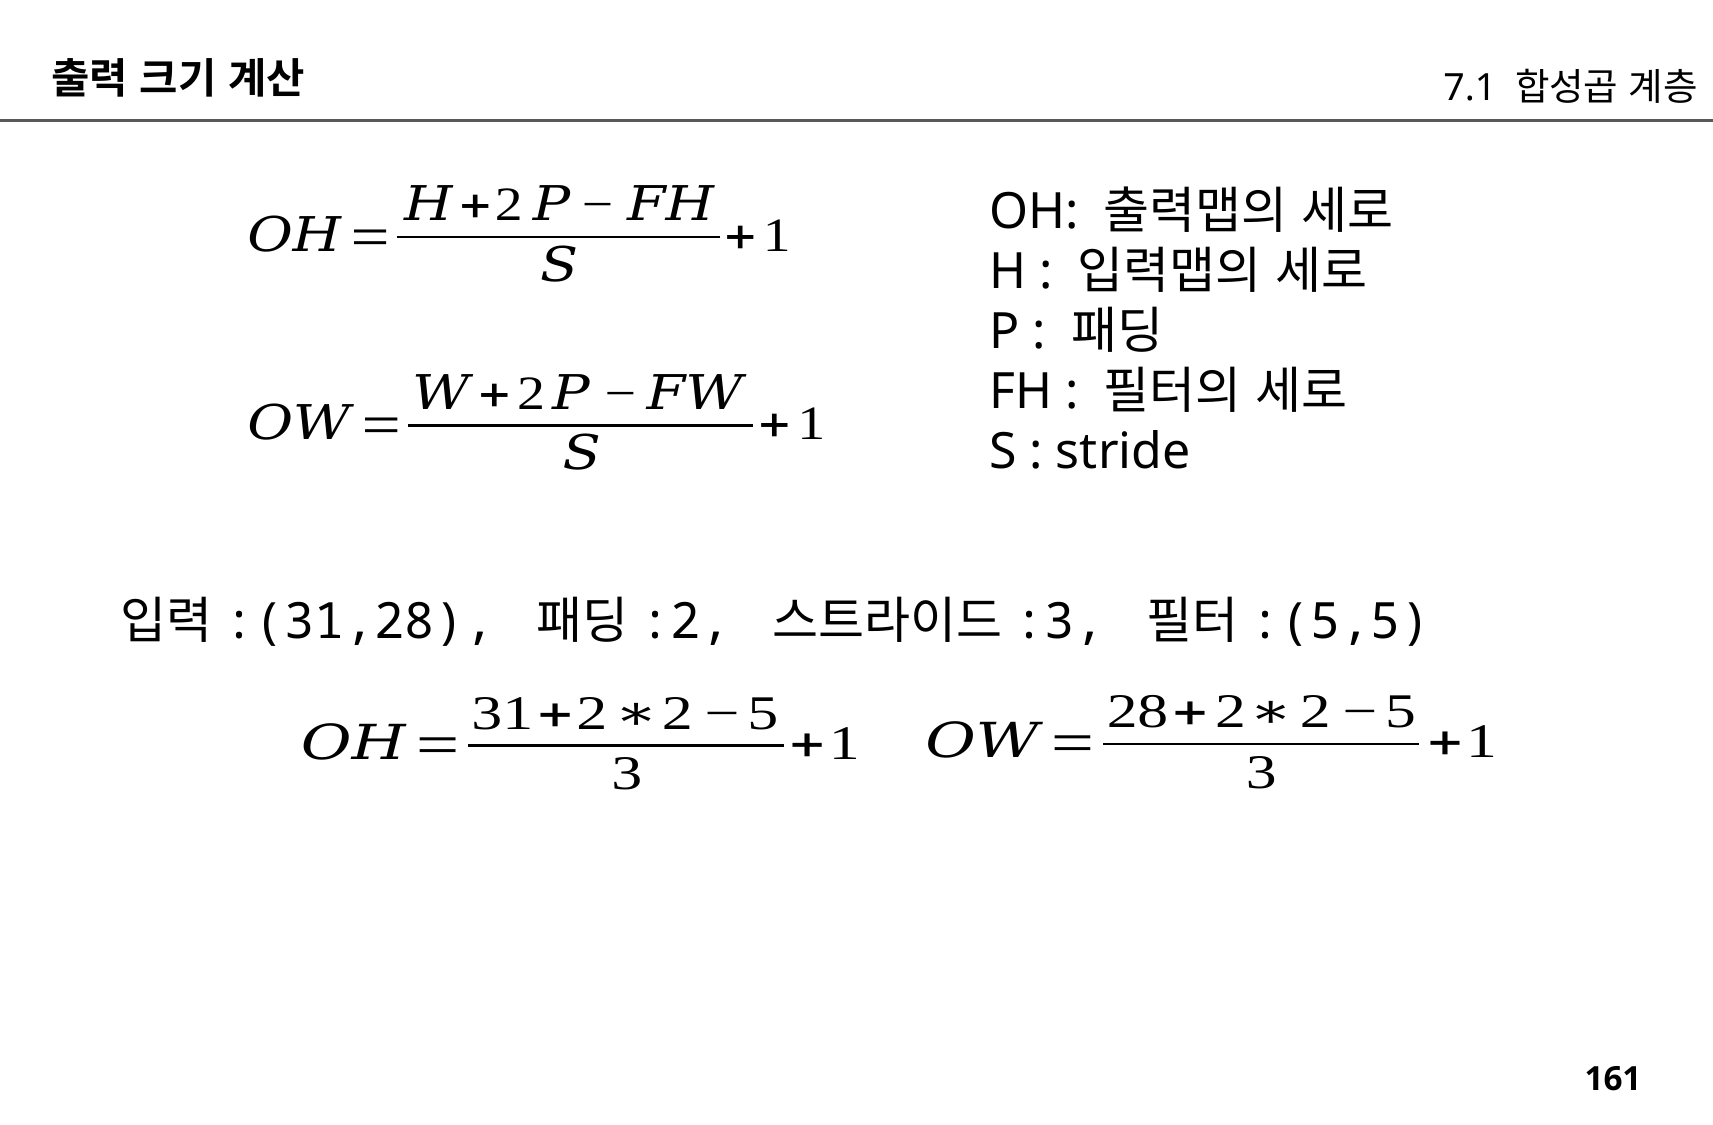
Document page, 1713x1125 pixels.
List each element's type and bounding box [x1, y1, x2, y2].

text_box [106, 580, 1446, 656]
text_box [989, 178, 1394, 479]
text_box [916, 44, 1713, 111]
text_box [11, 13, 803, 105]
